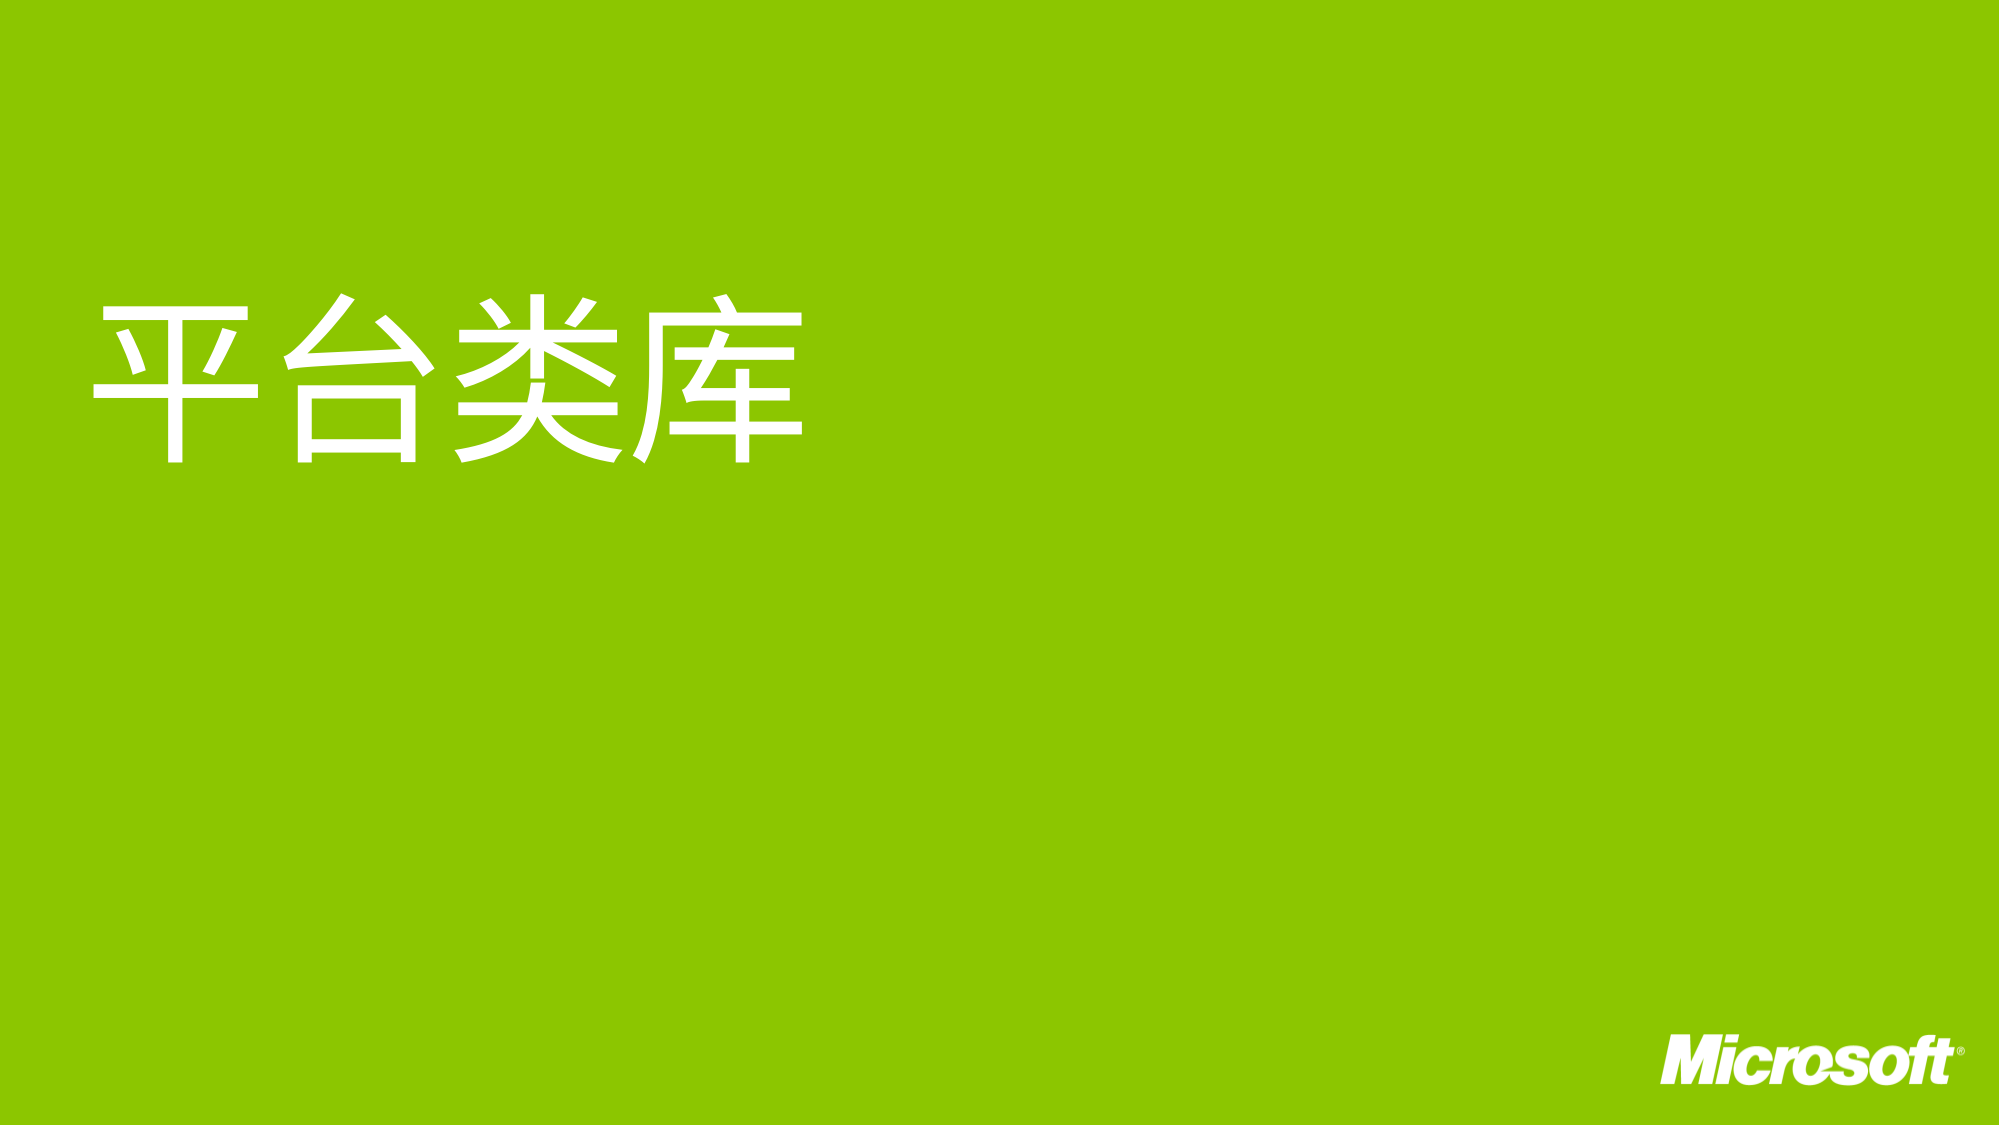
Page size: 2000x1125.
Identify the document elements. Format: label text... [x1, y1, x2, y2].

list 平台类库 [84, 290, 1926, 490]
picture [1660, 1034, 1967, 1087]
